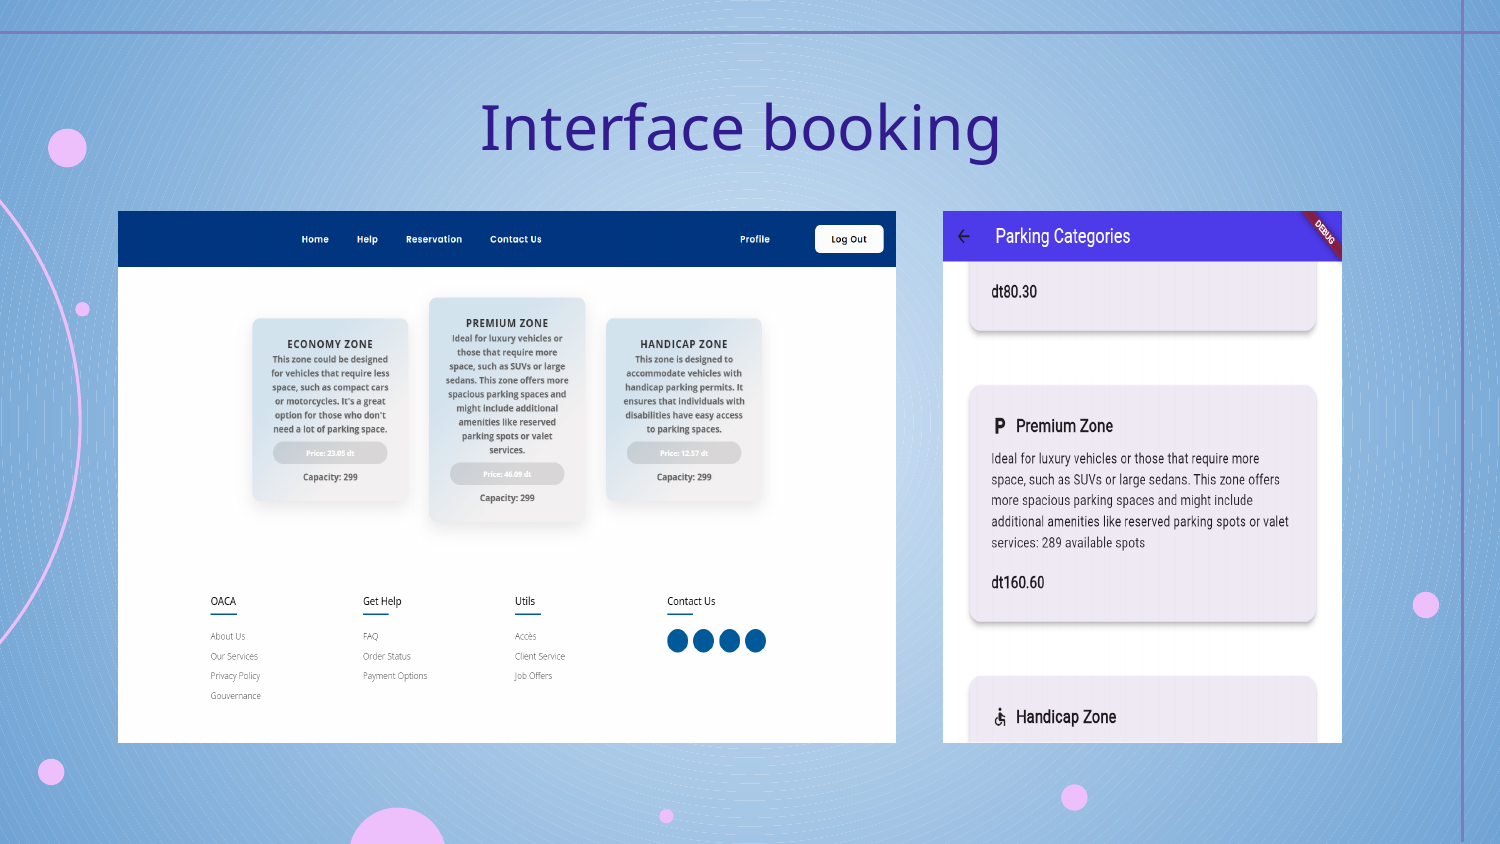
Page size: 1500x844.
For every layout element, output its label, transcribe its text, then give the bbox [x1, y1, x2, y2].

picture [117, 211, 896, 744]
picture [942, 211, 1343, 744]
title Interface booking [118, 72, 1382, 167]
